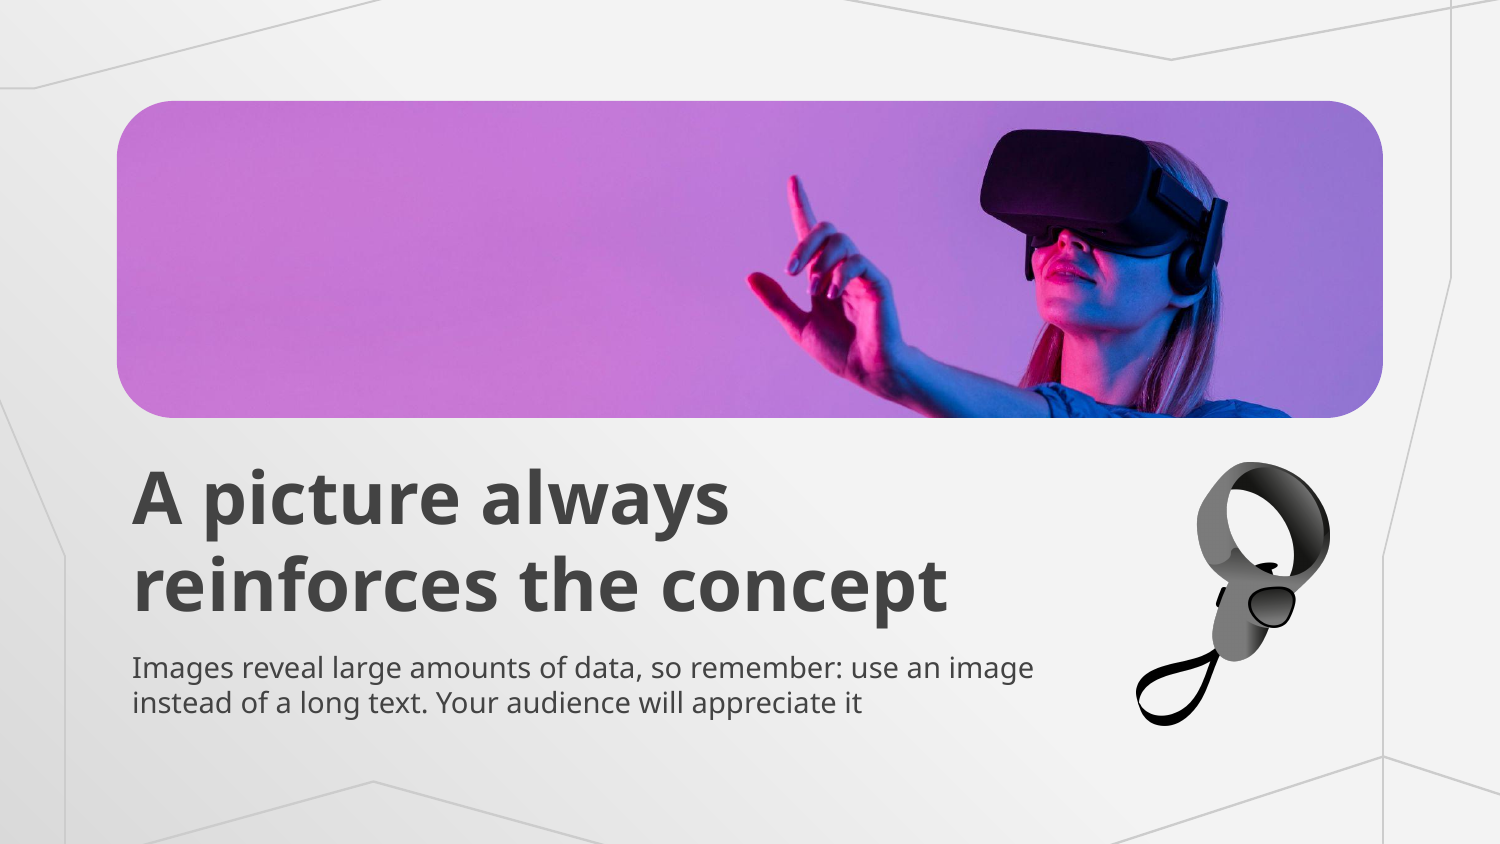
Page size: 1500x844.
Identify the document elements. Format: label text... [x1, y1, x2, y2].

picture [1136, 462, 1330, 726]
picture [116, 100, 1384, 419]
subtitle Images reveal large amounts of data, so remember: use an image instead of a long text. Your audience will appreciate it [116, 634, 1073, 740]
title A picture always reinforces the concept [116, 462, 1073, 615]
